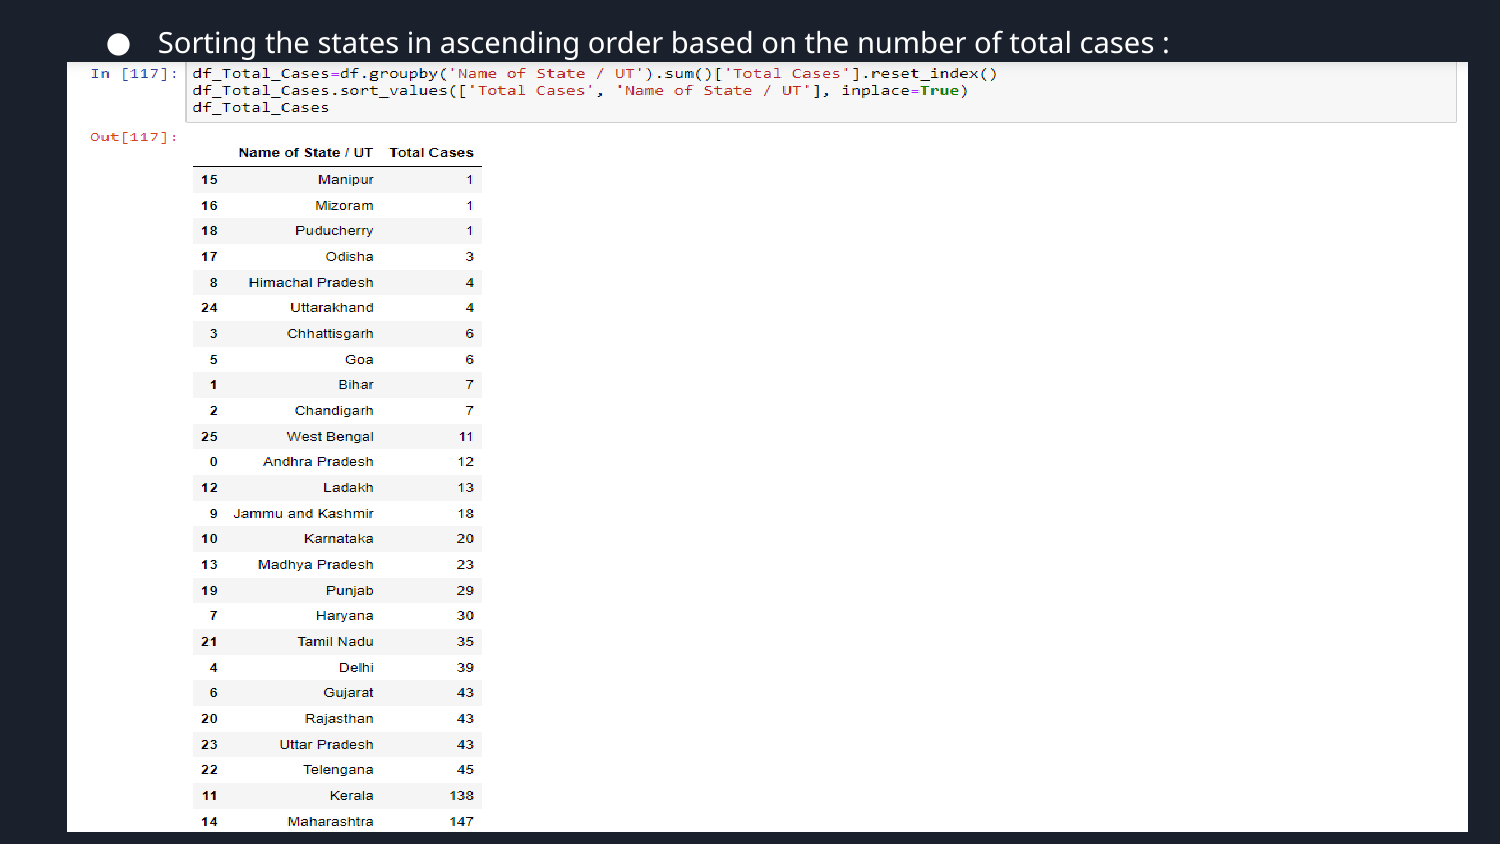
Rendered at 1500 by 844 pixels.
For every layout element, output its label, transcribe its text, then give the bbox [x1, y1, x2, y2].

text_box Sorting the states in ascending order based on the number of total cases : [67, 8, 1357, 61]
picture [67, 62, 1468, 832]
